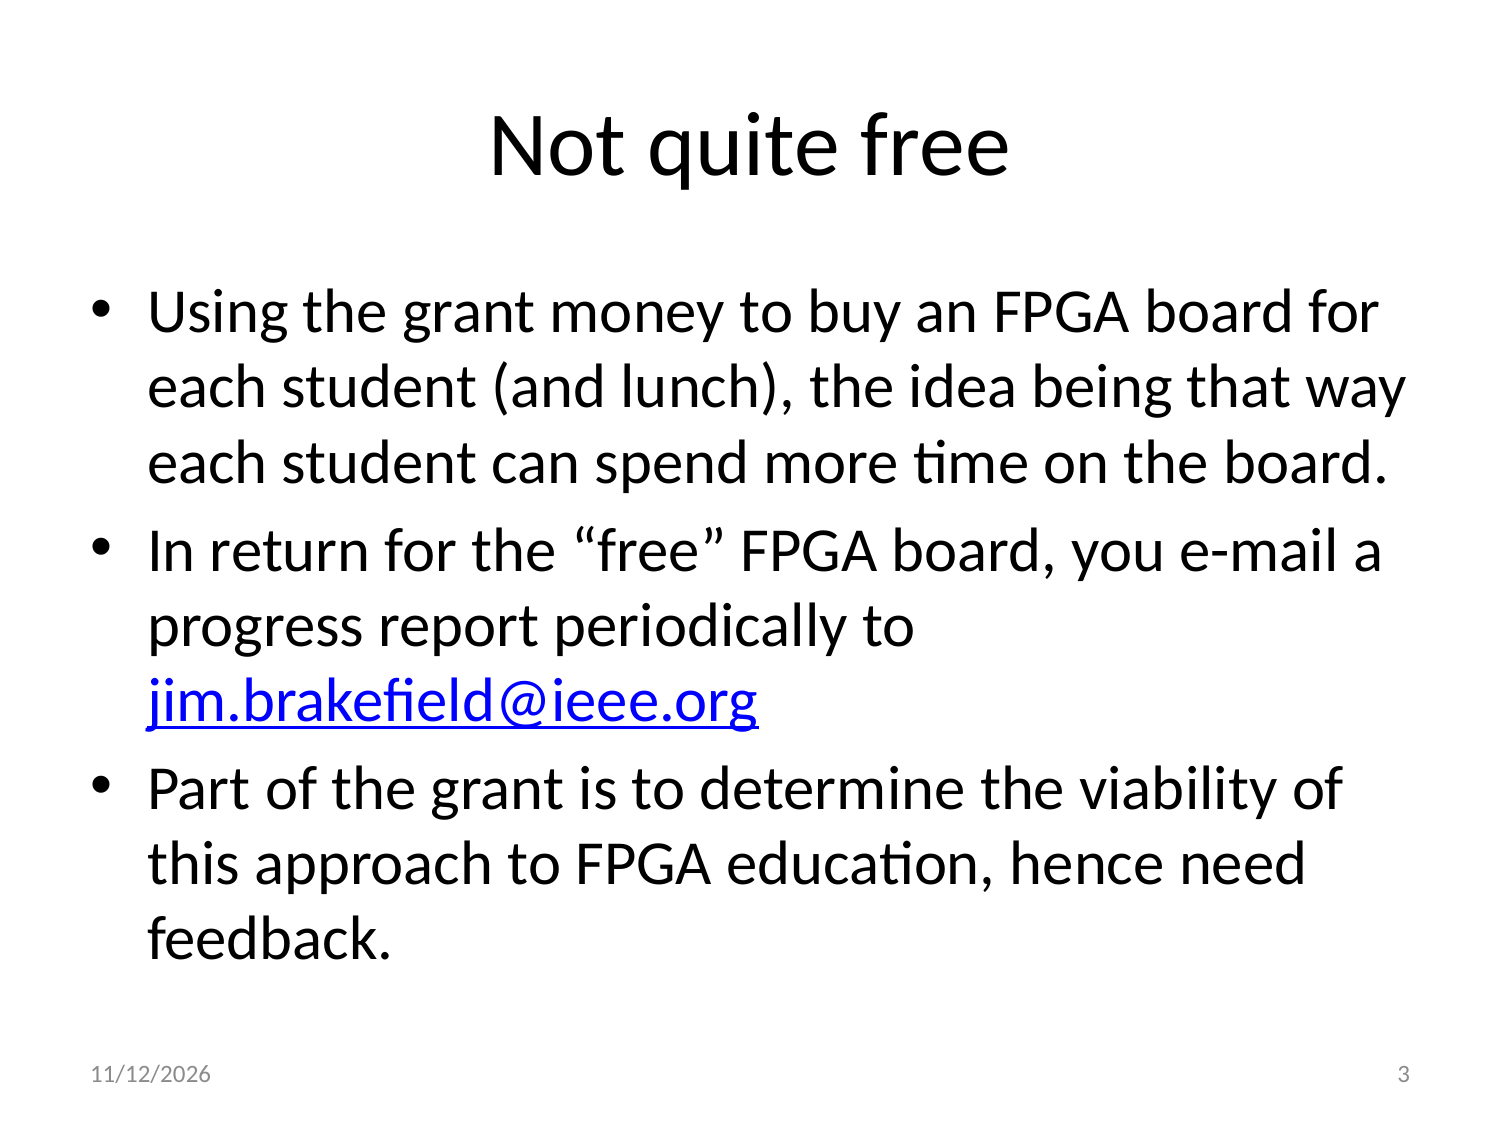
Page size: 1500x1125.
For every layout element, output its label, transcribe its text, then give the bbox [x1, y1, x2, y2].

slide_number 3 [1074, 1042, 1425, 1103]
title Not quite free [75, 45, 1425, 233]
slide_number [75, 1042, 425, 1103]
list Using the grant money to buy an FPGA board for each student (and lunch), the idea being that way each student can spend more time on the board. In return for the “free” FPGA board, you e-mail a progress report periodically to jim.brakefield@ieee.org Part of the grant is to determine the viability of this approach to FPGA education, hence need feedback. [75, 262, 1425, 1005]
